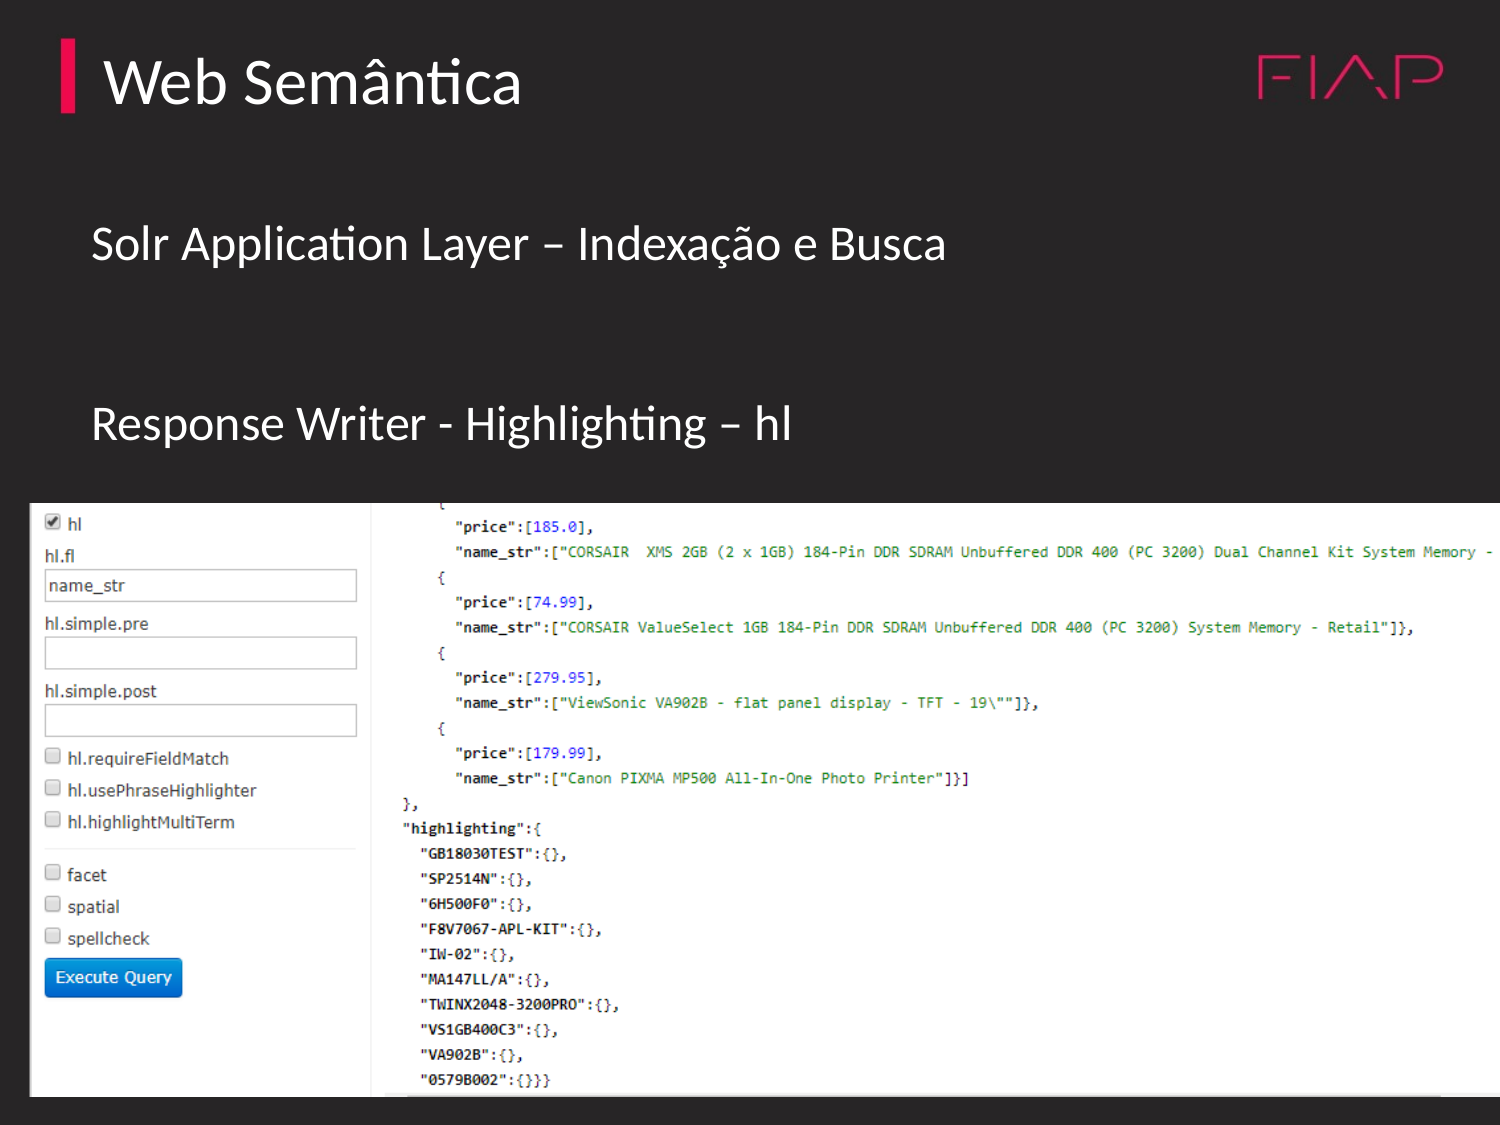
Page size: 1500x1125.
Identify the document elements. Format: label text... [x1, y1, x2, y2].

text_box Solr Application Layer – Indexação e Busca Response Writer - Highlighting – hl [76, 172, 1483, 501]
picture [0, 0, 1500, 1125]
text_box Web Semântica [88, 30, 1010, 172]
